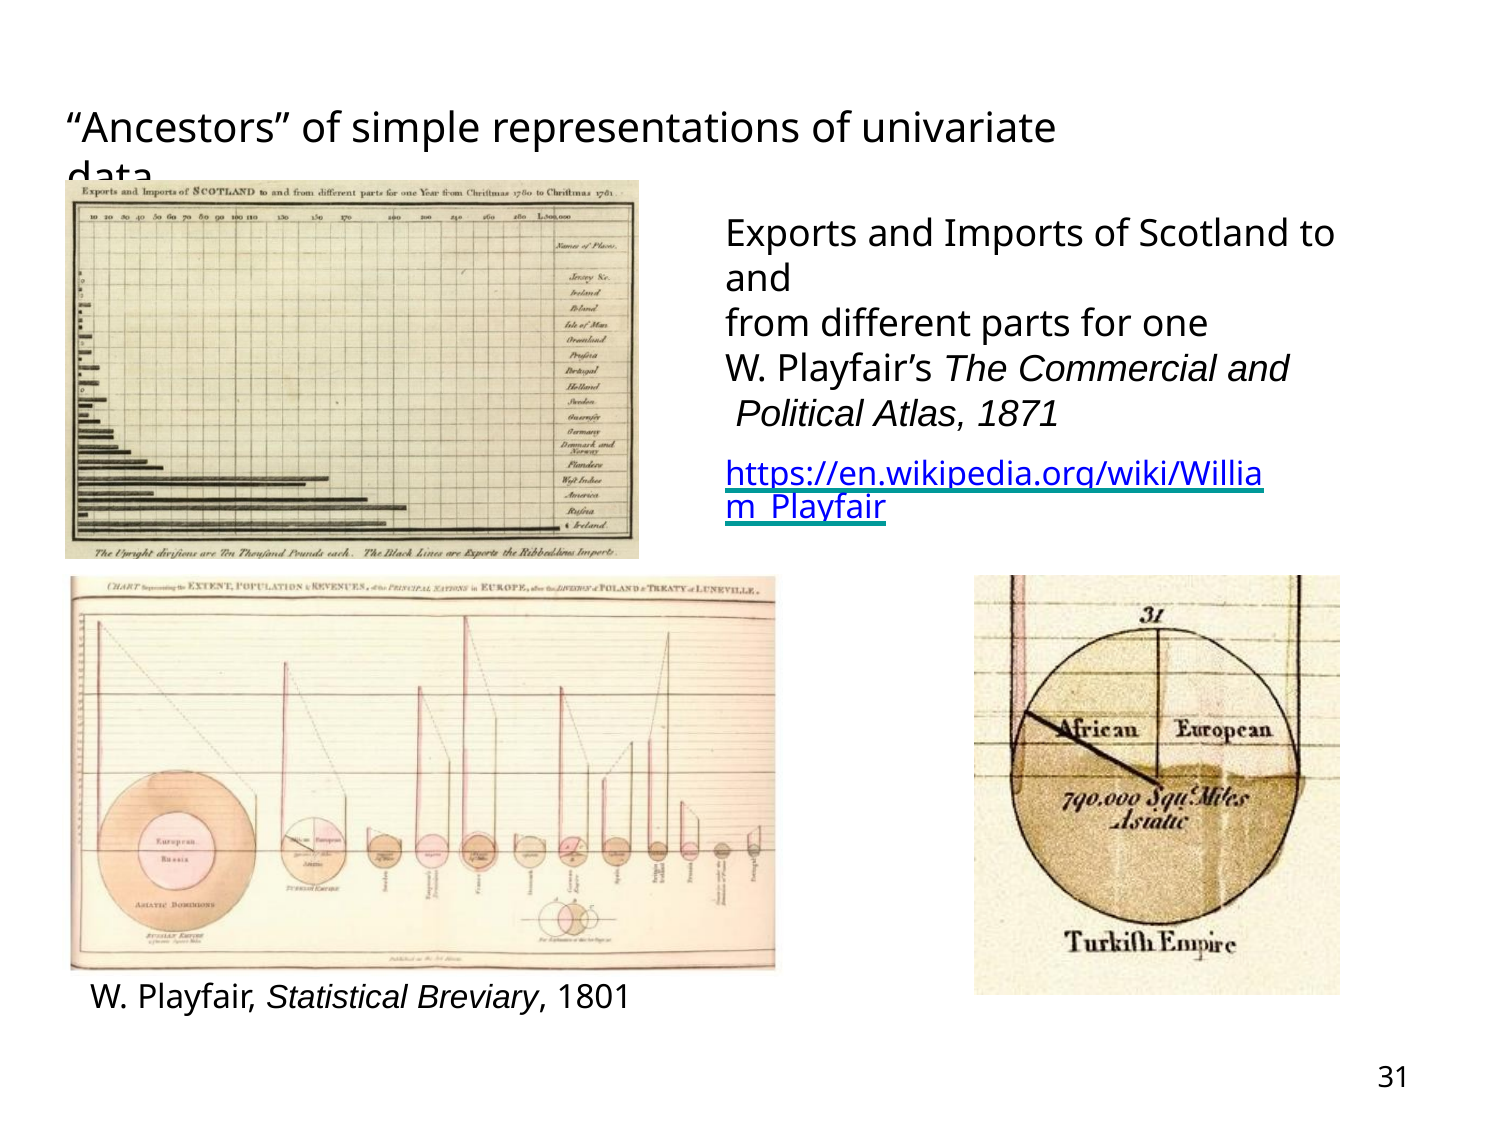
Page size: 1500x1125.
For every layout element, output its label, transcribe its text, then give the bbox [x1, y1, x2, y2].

text_box 31 [1375, 1056, 1413, 1093]
text_box Exports and Imports of Scotland to and from different parts for one W. Playfair’s The Commercial and Political Atlas, 1871 https://en.wikipedia.org/wiki/William_Playfair [723, 206, 1379, 498]
title “Ancestors” of simple representations of univariate data [64, 99, 1089, 290]
text_box W. Playfair, Statistical Breviary, 1801 [88, 985, 639, 1016]
picture [64, 180, 639, 559]
picture [974, 575, 1341, 995]
picture [61, 573, 784, 977]
